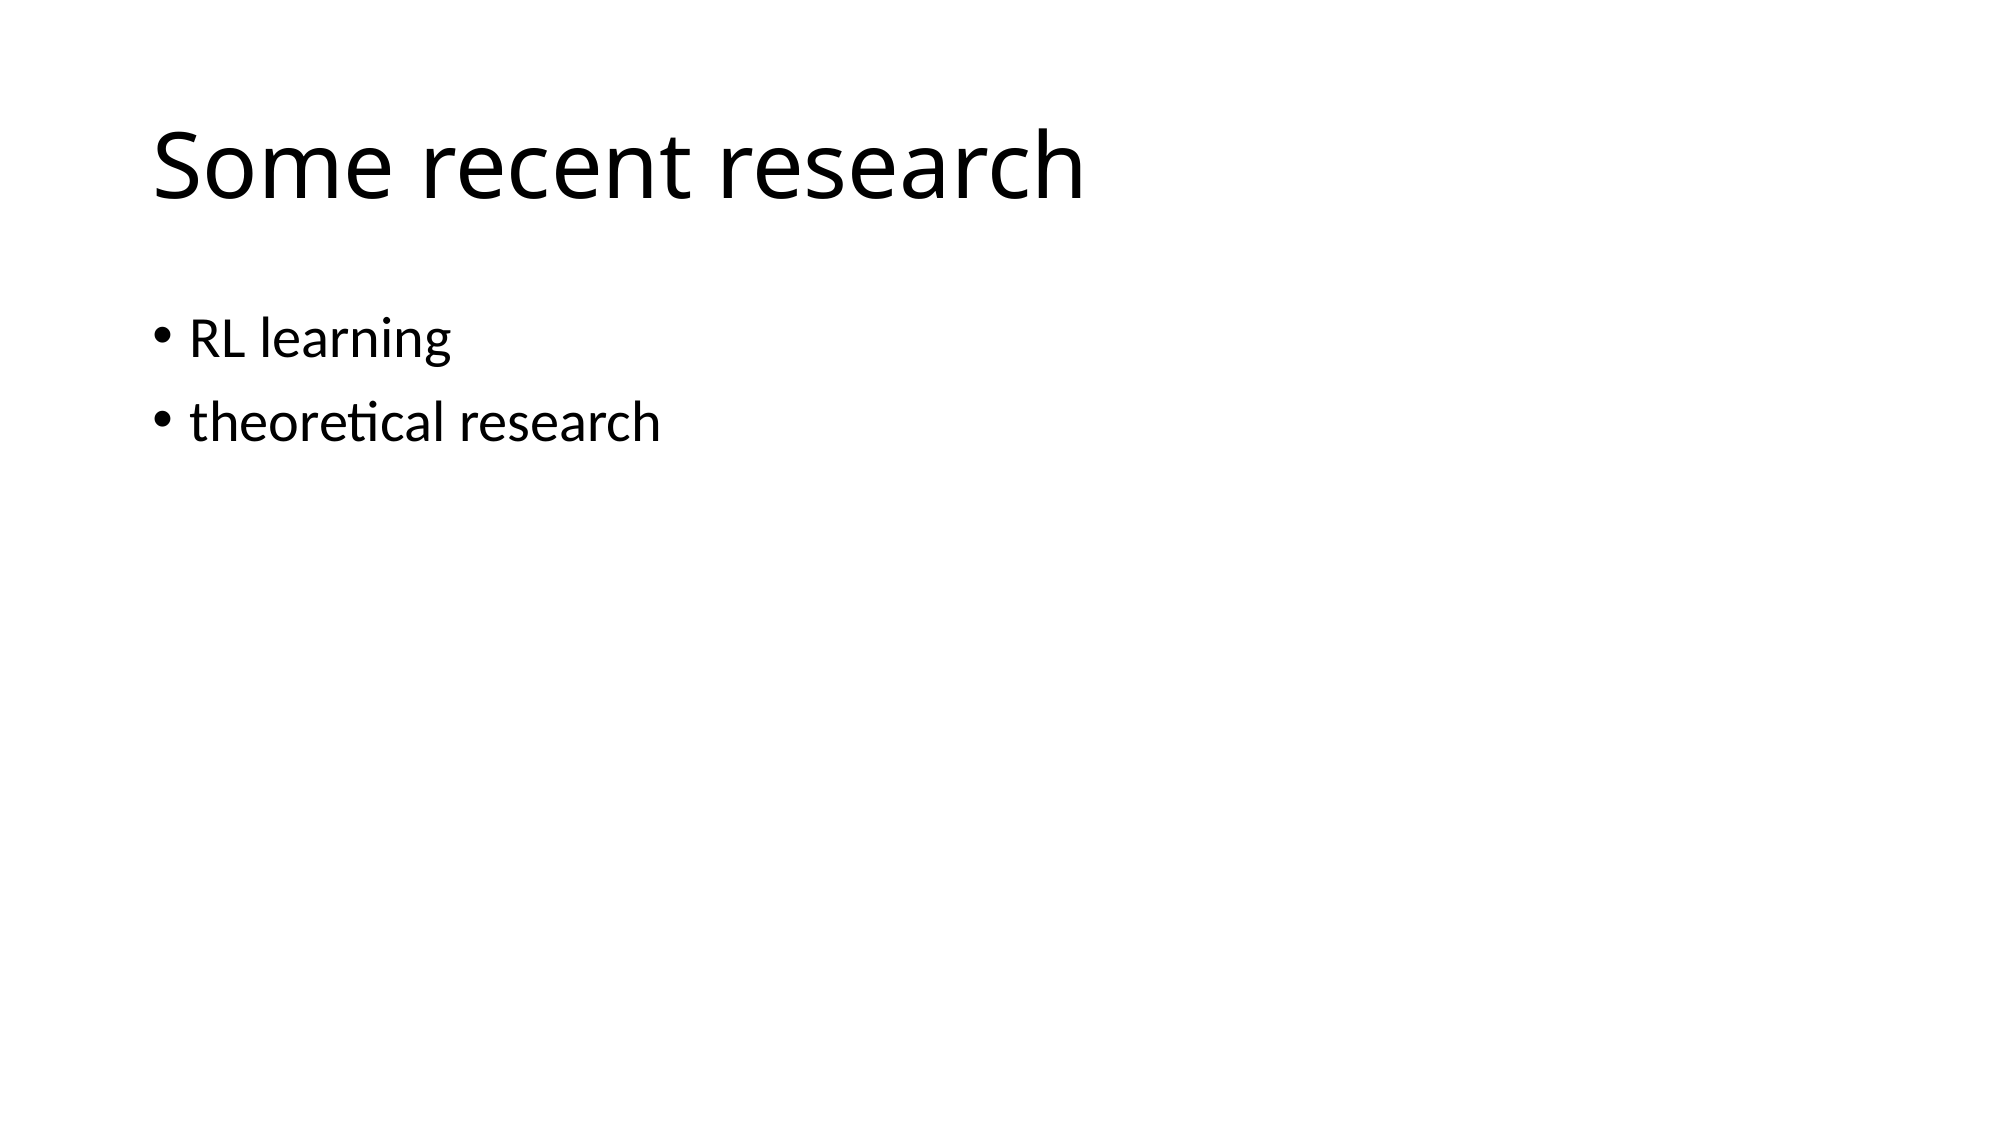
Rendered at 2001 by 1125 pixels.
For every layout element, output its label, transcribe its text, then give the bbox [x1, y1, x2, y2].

title Some recent research [137, 59, 1863, 278]
list RL learning theoretical research [137, 299, 1863, 1014]
